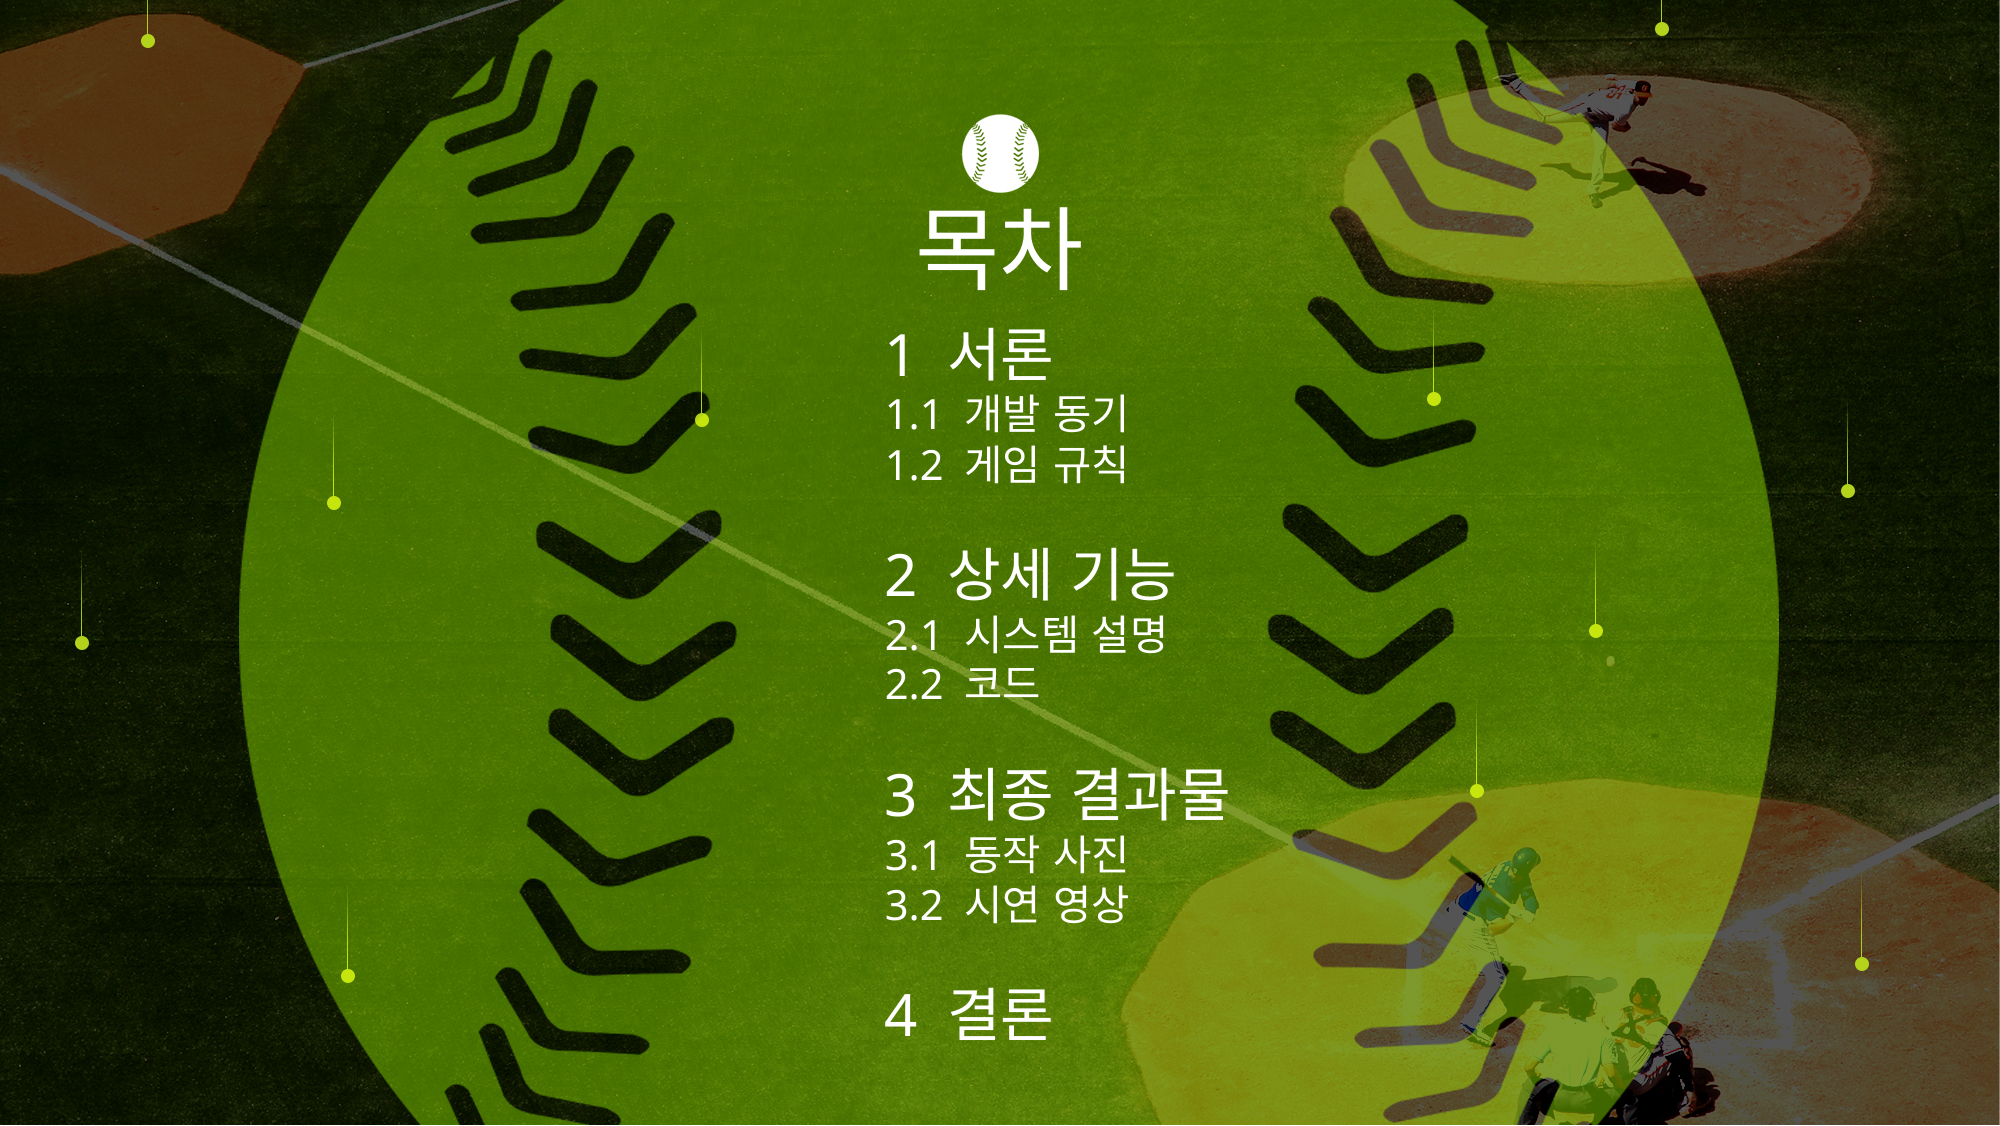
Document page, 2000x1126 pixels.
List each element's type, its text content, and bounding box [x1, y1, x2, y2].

text_box 1 서론 1.1 개발 동기 1.2 게임 규칙 2 상세 기능 2.1 시스템 설명 2.2 코드 3 최종 결과물 3.1 동작 사진 3.2 시연 영상 4 결론 [869, 310, 1426, 1056]
picture [0, 0, 2000, 1125]
text_box 목차 [740, 184, 1260, 310]
